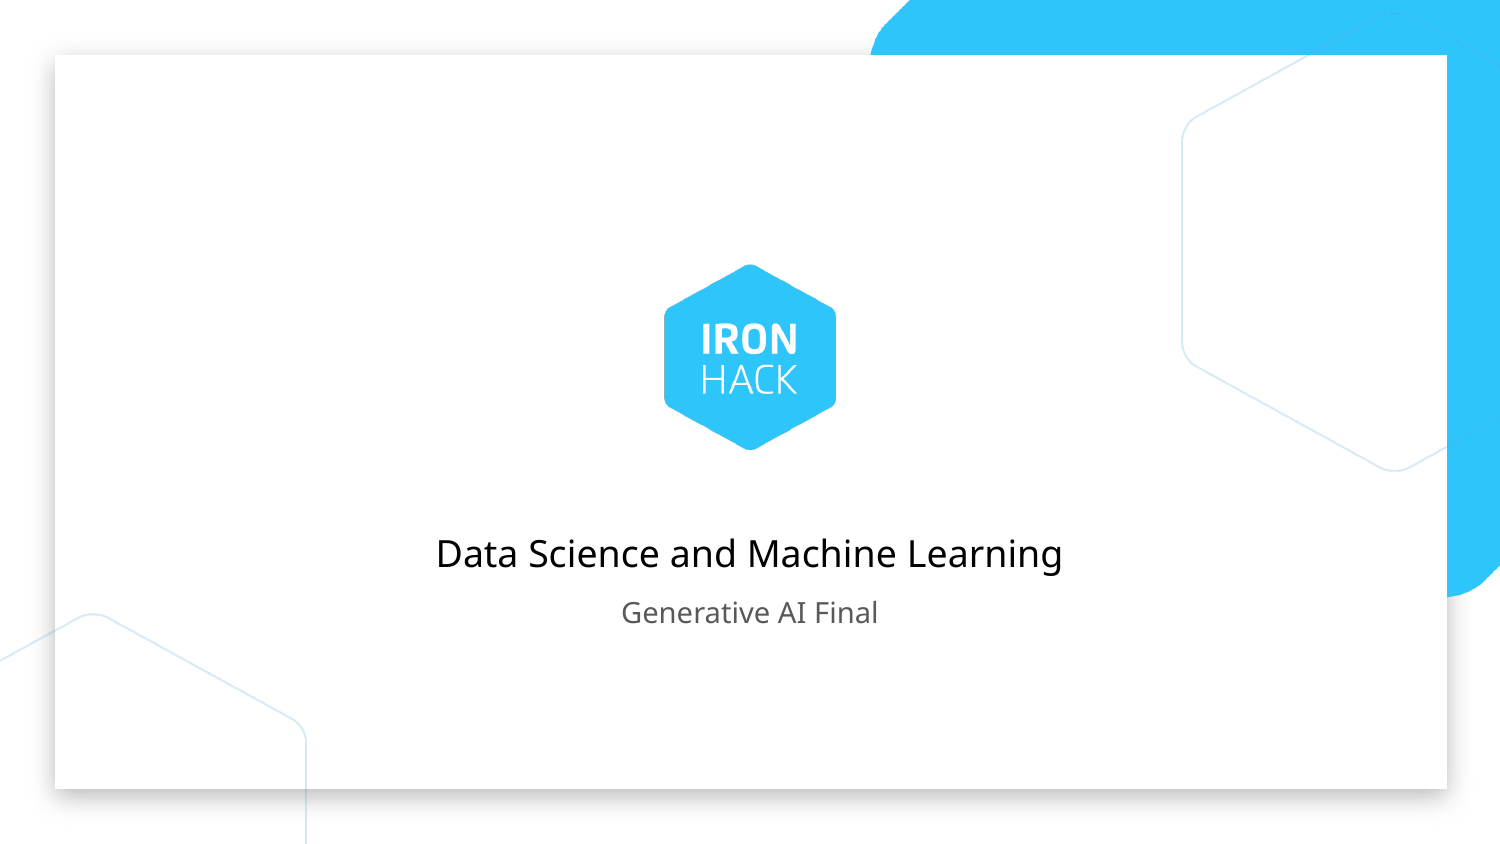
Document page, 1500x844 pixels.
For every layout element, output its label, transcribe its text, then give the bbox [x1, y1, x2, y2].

text_box Generative AI Final [51, 584, 1449, 641]
picture [0, 0, 1500, 844]
text_box Data Science and Machine Learning [51, 517, 1449, 584]
